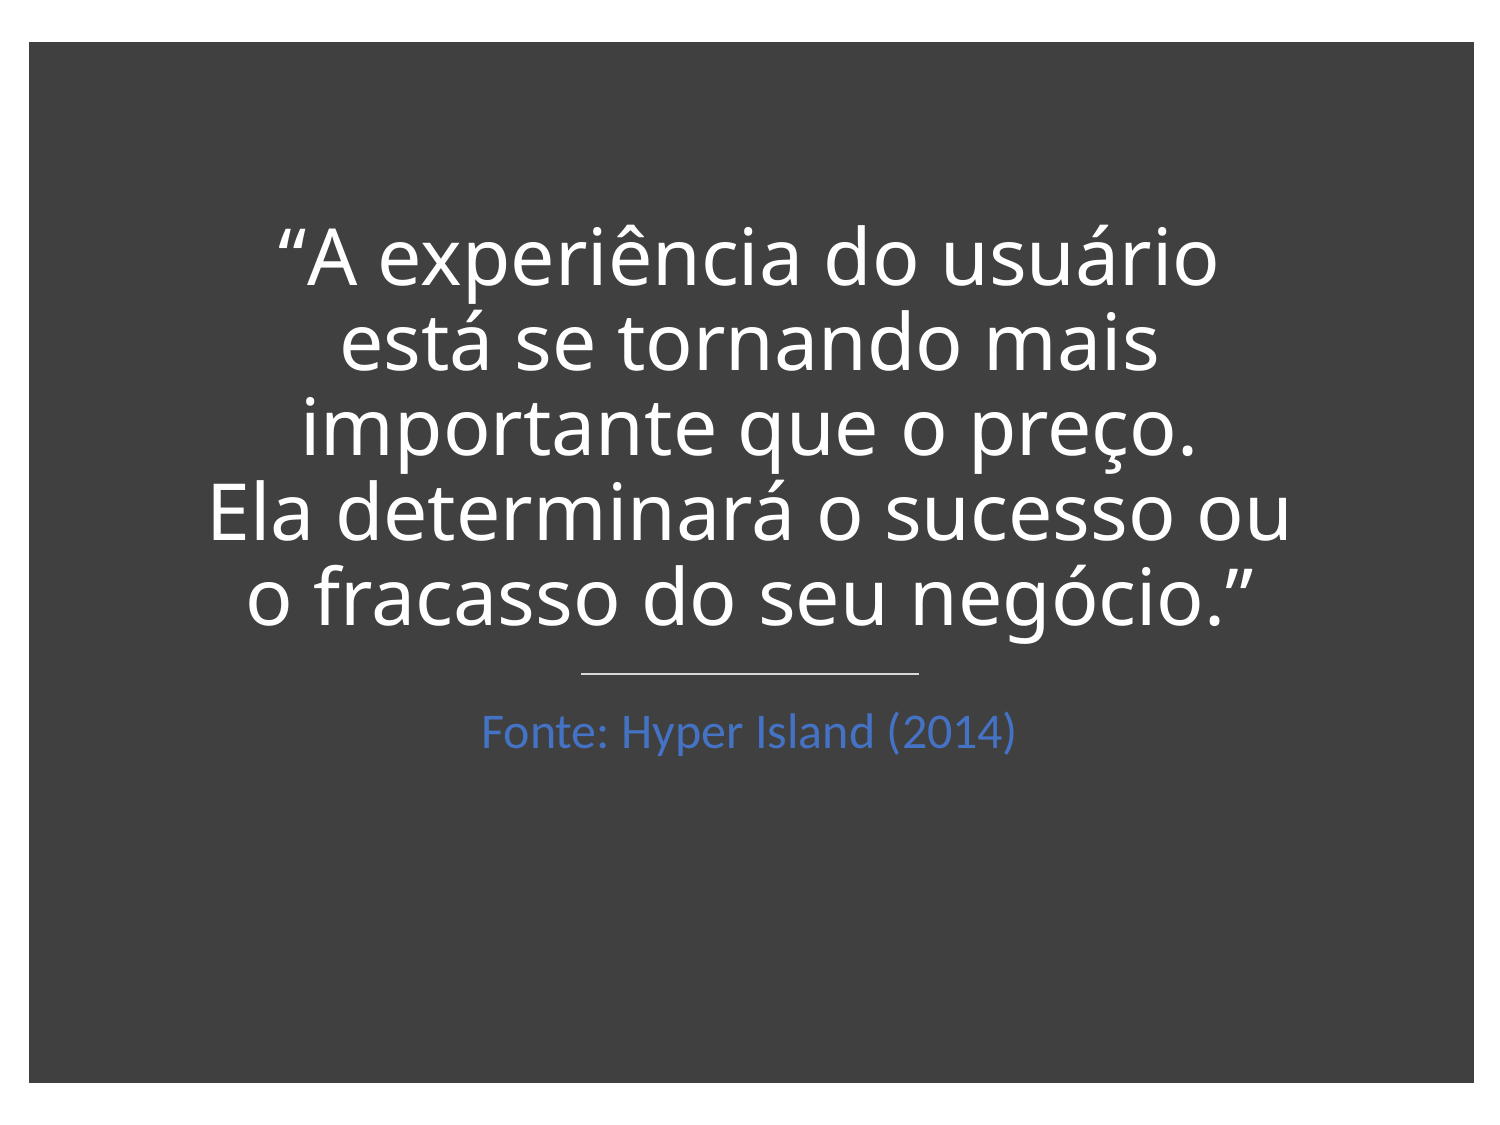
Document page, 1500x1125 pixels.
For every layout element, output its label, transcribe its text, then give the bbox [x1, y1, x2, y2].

list Fonte: Hyper Island (2014) [187, 698, 1313, 961]
text_box [39, 52, 1464, 1073]
text_box [0, 0, 1500, 1125]
title “A experiência do usuário está se tornando mais importante que o preço. Ela determinará o sucesso ou o fracasso do seu negócio.” [187, 184, 1313, 650]
